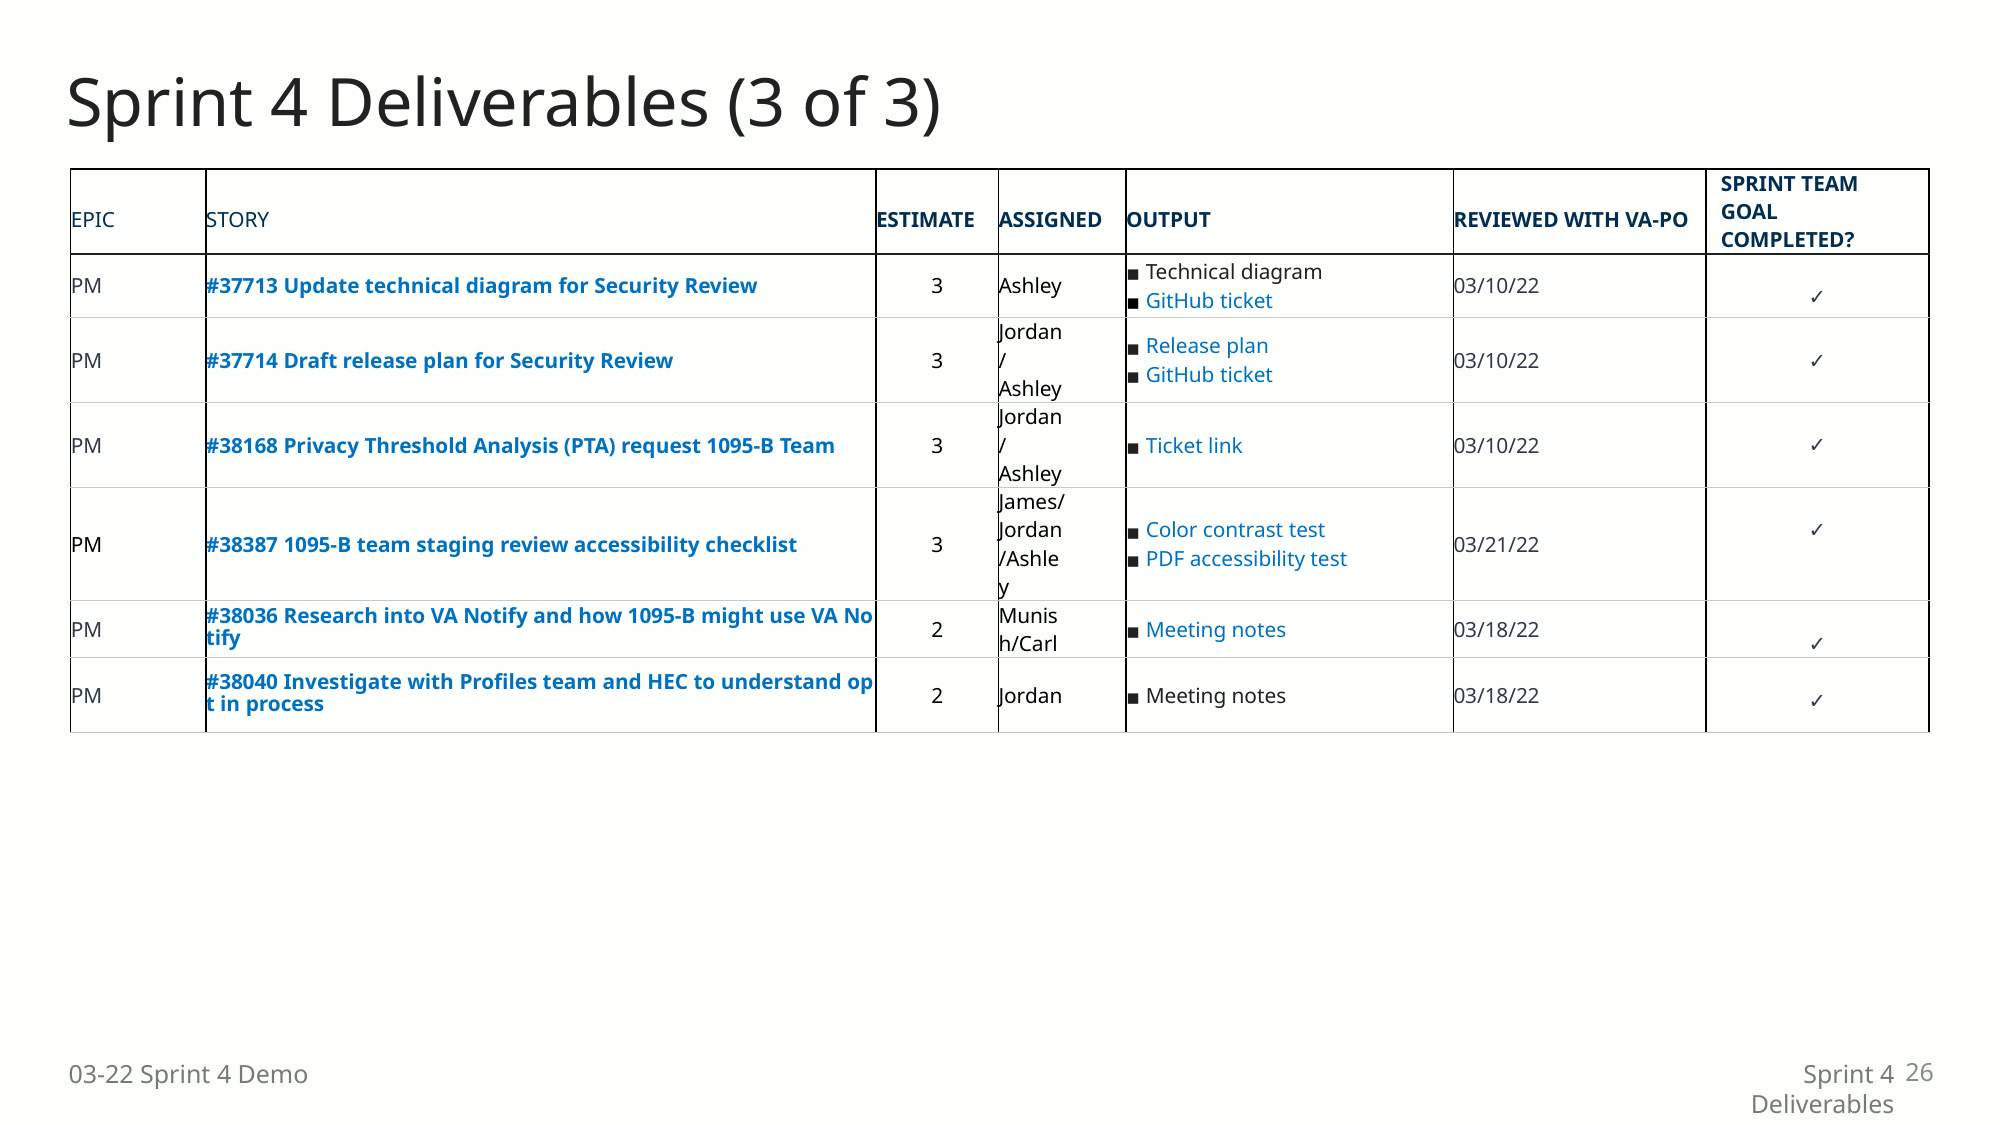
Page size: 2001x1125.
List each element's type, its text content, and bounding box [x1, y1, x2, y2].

table_cell ✓ [1707, 255, 1928, 317]
slide_number 26 [1882, 1043, 1949, 1104]
table_header SPRINT TEAM GOAL COMPLETED? [1707, 170, 1928, 253]
table_cell James/ Jordan/Ashley [999, 488, 1125, 600]
table_cell ✓ [1707, 403, 1928, 487]
table_cell Munish/Carl [999, 601, 1125, 657]
table_cell ✓ [1707, 658, 1928, 732]
table_cell Ashley [999, 255, 1125, 317]
table_cell #38387 1095-B team staging review accessibility checklist [207, 488, 875, 600]
table_cell 2 [877, 601, 998, 657]
table_cell 03/10/22 [1454, 255, 1705, 317]
table_cell Jordan/Ashley [999, 318, 1125, 402]
table_cell 03/10/22 [1454, 318, 1705, 402]
table_header EPIC [71, 170, 205, 253]
table_cell #37713 Update technical diagram for Security Review [207, 255, 875, 317]
table_cell #37714 Draft release plan for Security Review [207, 318, 875, 402]
table_cell PM [71, 318, 205, 402]
table_header ASSIGNED [999, 170, 1125, 253]
table_cell Ticket link [1127, 403, 1453, 487]
table_header ESTIMATE [877, 170, 998, 253]
table_cell PM [71, 255, 205, 317]
table_cell Release plan GitHub ticket [1127, 318, 1453, 402]
table_cell PM [71, 488, 205, 600]
table_cell PM [71, 658, 205, 732]
table_cell Technical diagram GitHub ticket [1127, 255, 1453, 317]
table_cell 3 [877, 255, 998, 317]
table_cell ✓ [1707, 488, 1928, 600]
text_box Sprint 4 Deliverables [1663, 1051, 1910, 1125]
table_cell 03/10/22 [1454, 403, 1705, 487]
table_cell Jordan [999, 658, 1125, 732]
table_cell 03/18/22 [1454, 658, 1705, 732]
table_header REVIEWED WITH VA-PO [1454, 170, 1705, 253]
table_cell 2 [877, 658, 998, 732]
table_cell 3 [877, 403, 998, 487]
table_cell ✓ [1707, 318, 1928, 402]
table_cell 3 [877, 318, 998, 402]
table_cell 3 [877, 488, 998, 600]
table_cell Color contrast test PDF accessibility test [1127, 488, 1453, 600]
table_cell ✓ [1707, 601, 1928, 657]
table_cell #38036 Research into VA Notify and how 1095-B might use VA Notify [207, 601, 875, 657]
table_cell #38040 Investigate with Profiles team and HEC to understand opt in process [207, 658, 875, 732]
text_box 03-22 Sprint 4 Demo [68, 1051, 516, 1097]
table_cell PM [71, 601, 205, 657]
table_cell 03/21/22 [1454, 488, 1705, 600]
table_cell 03/18/22 [1454, 601, 1705, 657]
table_header STORY [207, 170, 875, 253]
table_cell #38168 Privacy Threshold Analysis (PTA) request 1095-B Team [207, 403, 875, 487]
table_cell Meeting notes [1127, 601, 1453, 657]
title Sprint 4 Deliverables (3 of 3) [51, 61, 1914, 184]
table_header OUTPUT [1127, 170, 1453, 253]
table_cell Meeting notes [1127, 658, 1453, 732]
table_cell PM [71, 403, 205, 487]
table_cell Jordan/Ashley [999, 403, 1125, 487]
